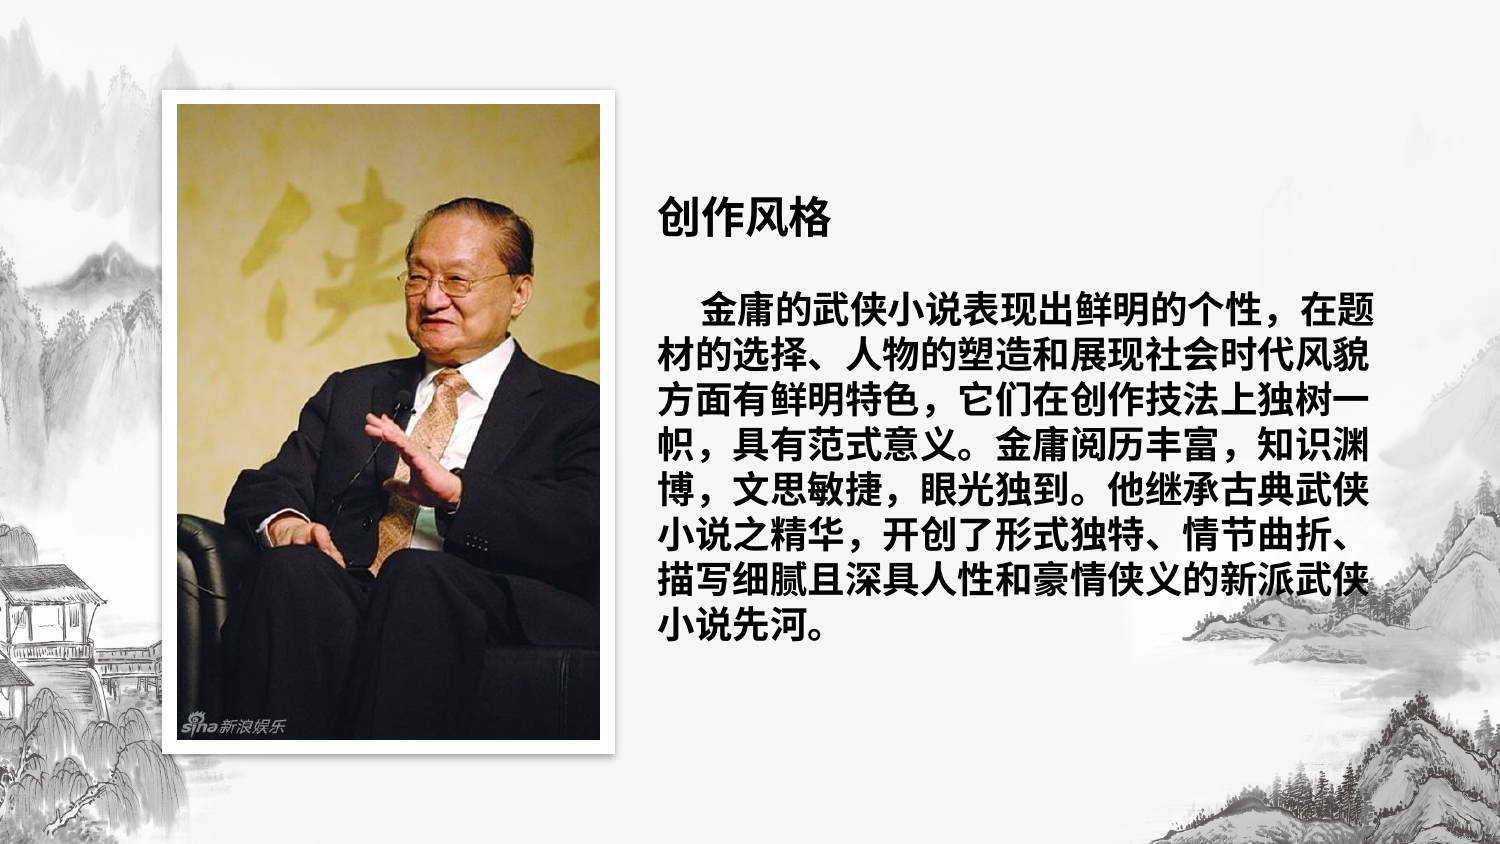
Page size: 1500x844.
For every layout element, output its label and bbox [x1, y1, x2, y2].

text_box [0, 0, 1500, 844]
picture [176, 104, 600, 740]
